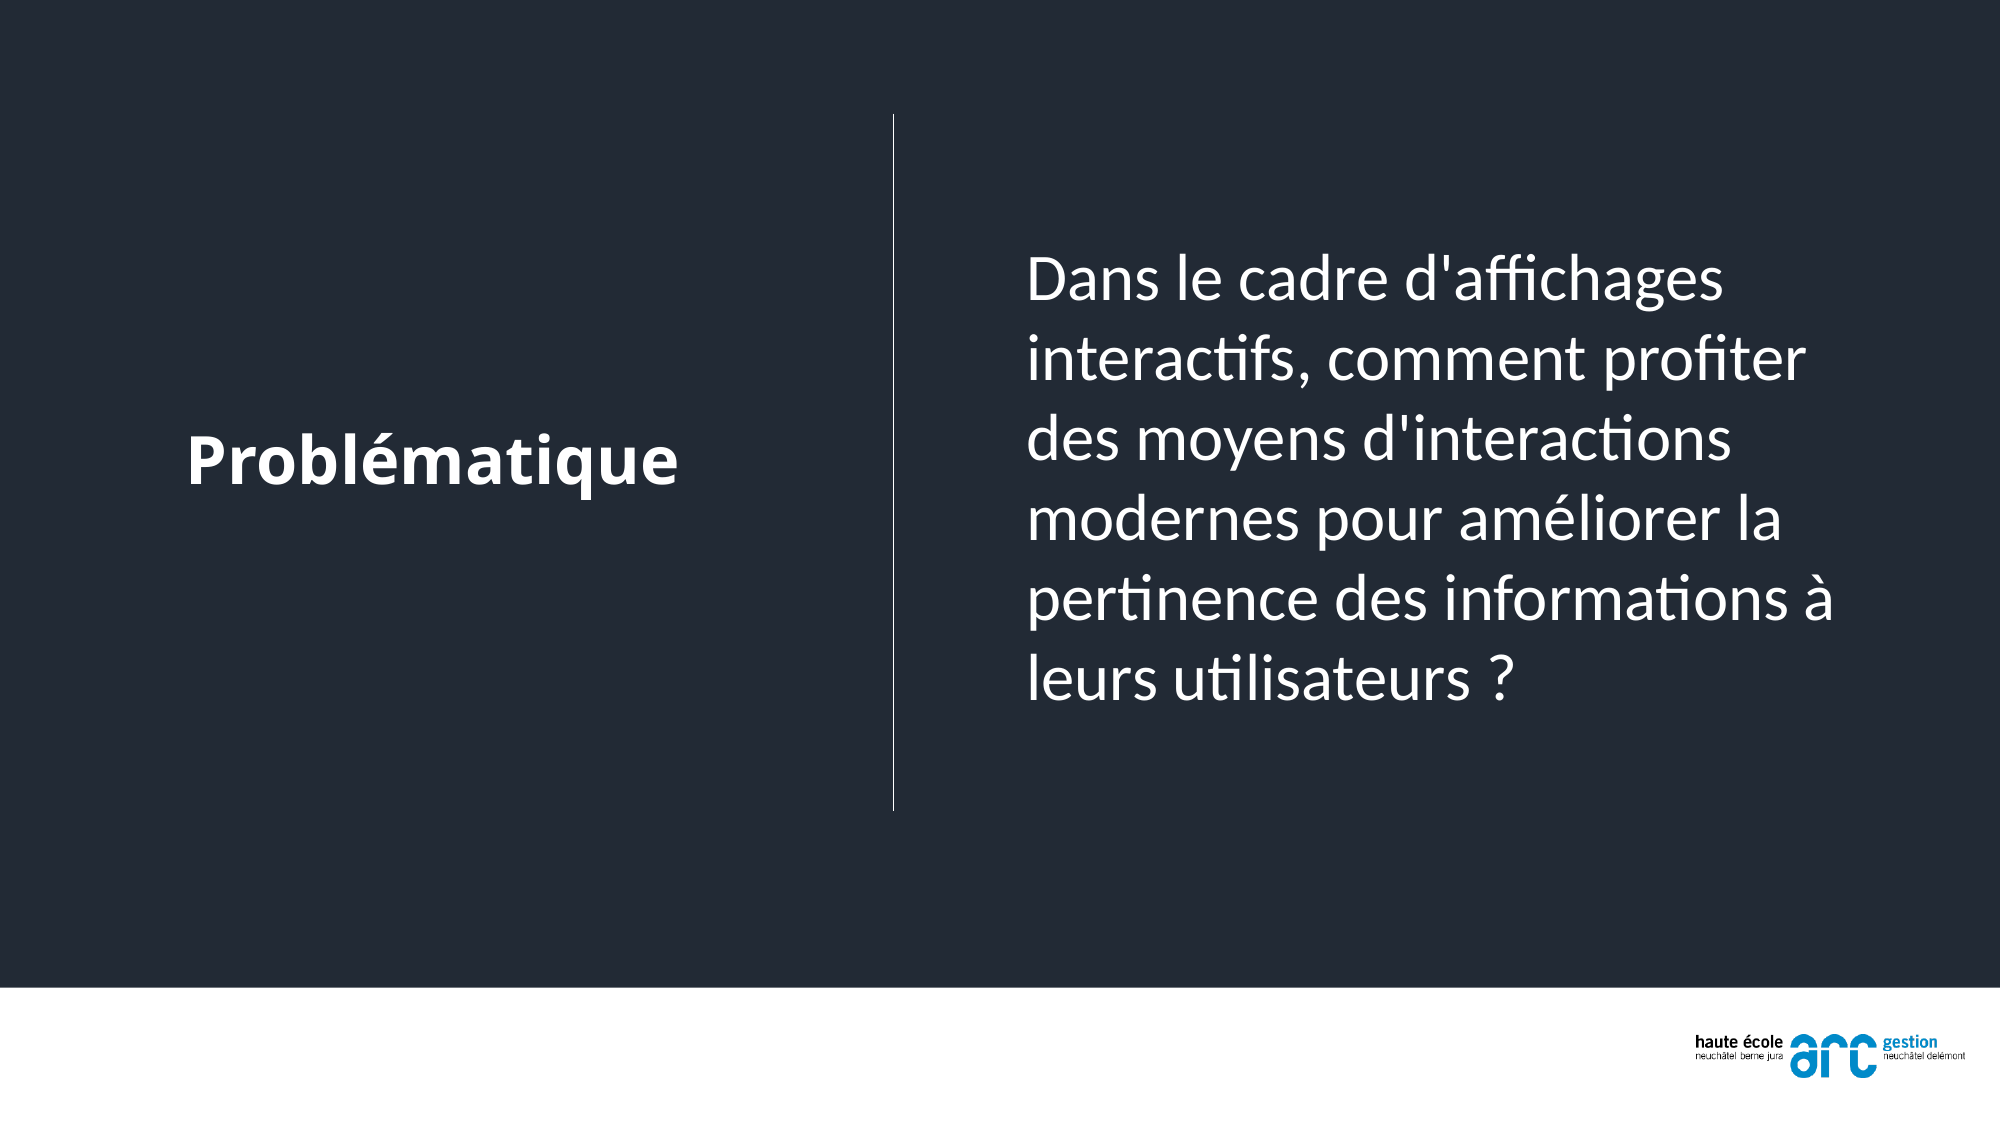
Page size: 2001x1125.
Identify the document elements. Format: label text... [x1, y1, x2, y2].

picture [1696, 1034, 1965, 1078]
text_box Dans le cadre d'affichages interactifs, comment profiter des moyens d'interactions modernes pour améliorer la pertinence des informations à leurs utilisateurs ? [1011, 226, 1863, 722]
title Problématique [31, 418, 835, 506]
picture [1798, 1059, 1809, 1071]
